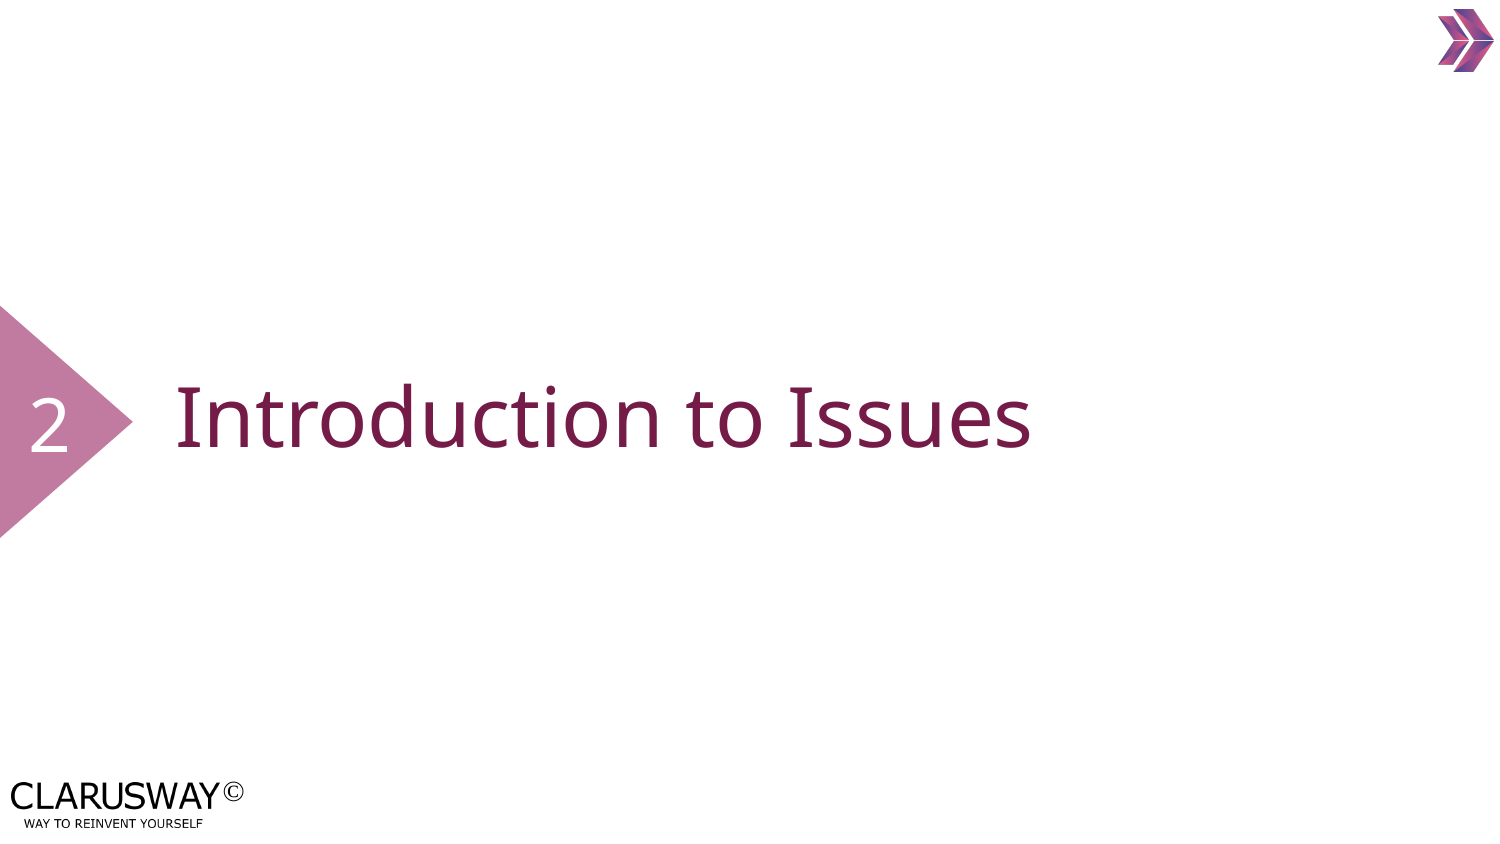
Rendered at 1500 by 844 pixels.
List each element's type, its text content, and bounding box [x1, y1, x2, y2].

title Introduction to Issues [175, 380, 1224, 464]
picture [1438, 9, 1494, 72]
text_box 2 [0, 306, 100, 540]
picture [11, 782, 220, 828]
